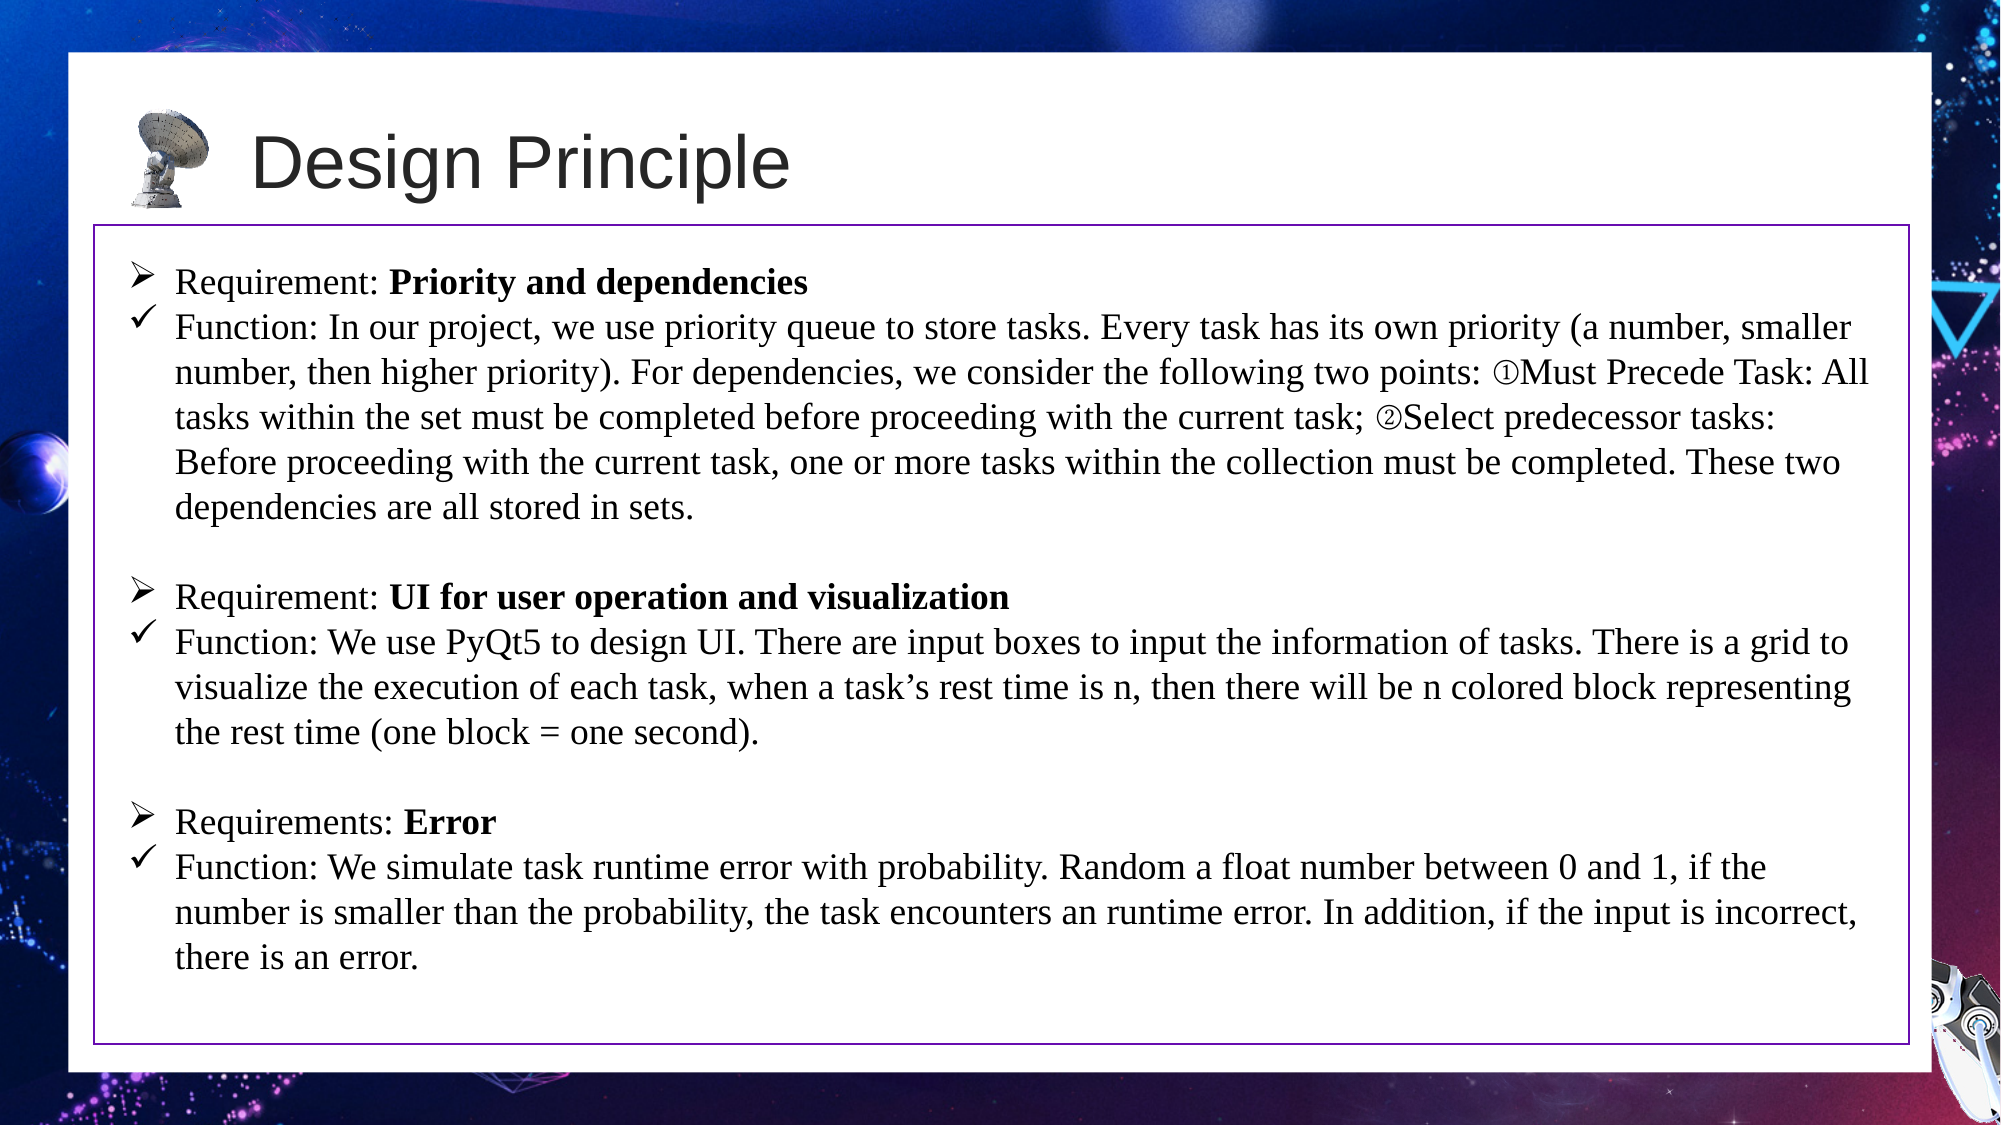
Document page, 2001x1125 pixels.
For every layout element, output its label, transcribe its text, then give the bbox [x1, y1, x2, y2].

text_box Requirement: Priority and dependencies Function: In our project, we use priority queue to store tasks. Every task has its own priority (a number, smaller number, then higher priority). For dependencies, we consider the following two points: ①Must Precede Task: All tasks within the set must be completed before proceeding with the current task; ②Select predecessor tasks: Before proceeding with the current task, one or more tasks within the collection must be completed. These two dependencies are all stored in sets. Requirement: UI for user operation and visualization Function: We use PyQt5 to design UI. There are input boxes to input the information of tasks. There is a grid to visualize the execution of each task, when a task’s rest time is n, then there will be n colored block representing the rest time (one block = one second). Requirements: Error Function: We simulate task runtime error with probability. Random a float number between 0 and 1, if the number is smaller than the probability, the task encounters an runtime error. In addition, if the input is incorrect, there is an error. [113, 249, 1887, 1031]
picture [0, 0, 2001, 1125]
text_box Design Principle [236, 105, 884, 211]
text_box [93, 224, 1910, 1045]
